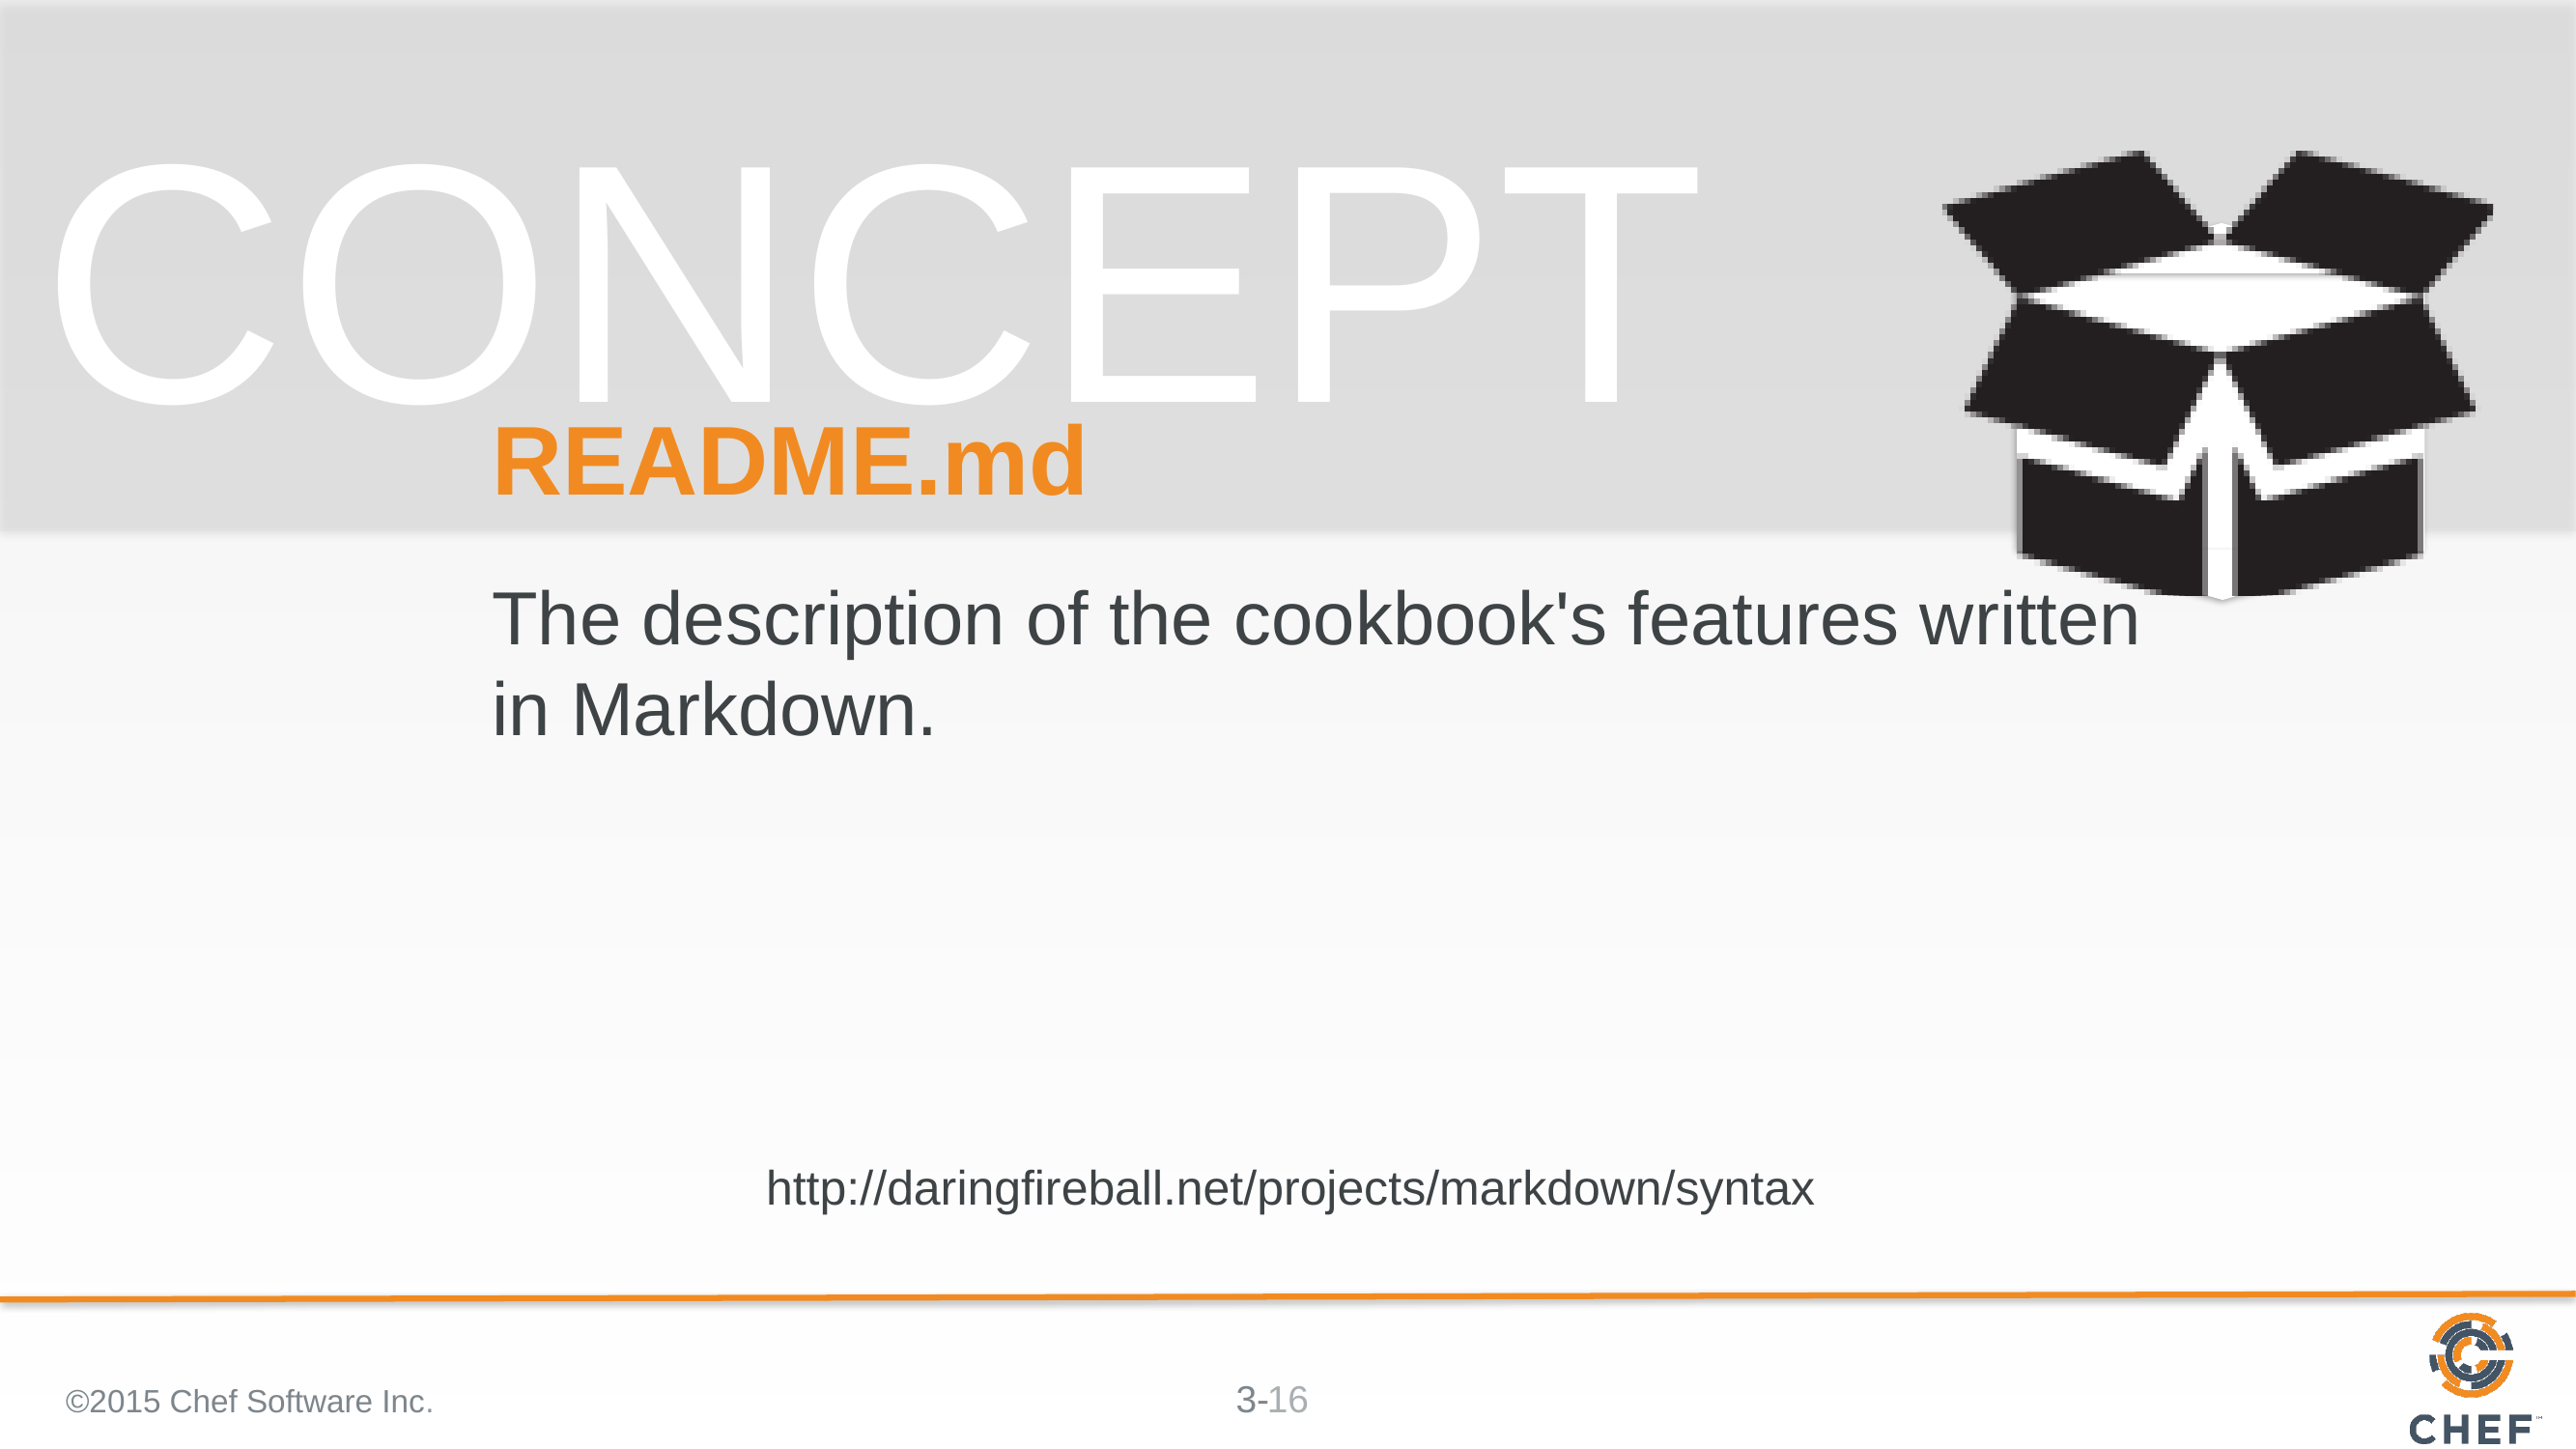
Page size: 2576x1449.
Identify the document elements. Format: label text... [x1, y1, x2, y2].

footer ©2015 Chef Software Inc. [51, 1359, 952, 1440]
title README.md [477, 395, 2217, 531]
list http://daringfireball.net/projects/markdown/syntax [584, 1144, 1997, 1228]
subtitle The description of the cookbook's features written in Markdown. [477, 555, 2217, 1087]
slide_number 16 [998, 1359, 1578, 1437]
picture [2399, 1297, 2550, 1449]
